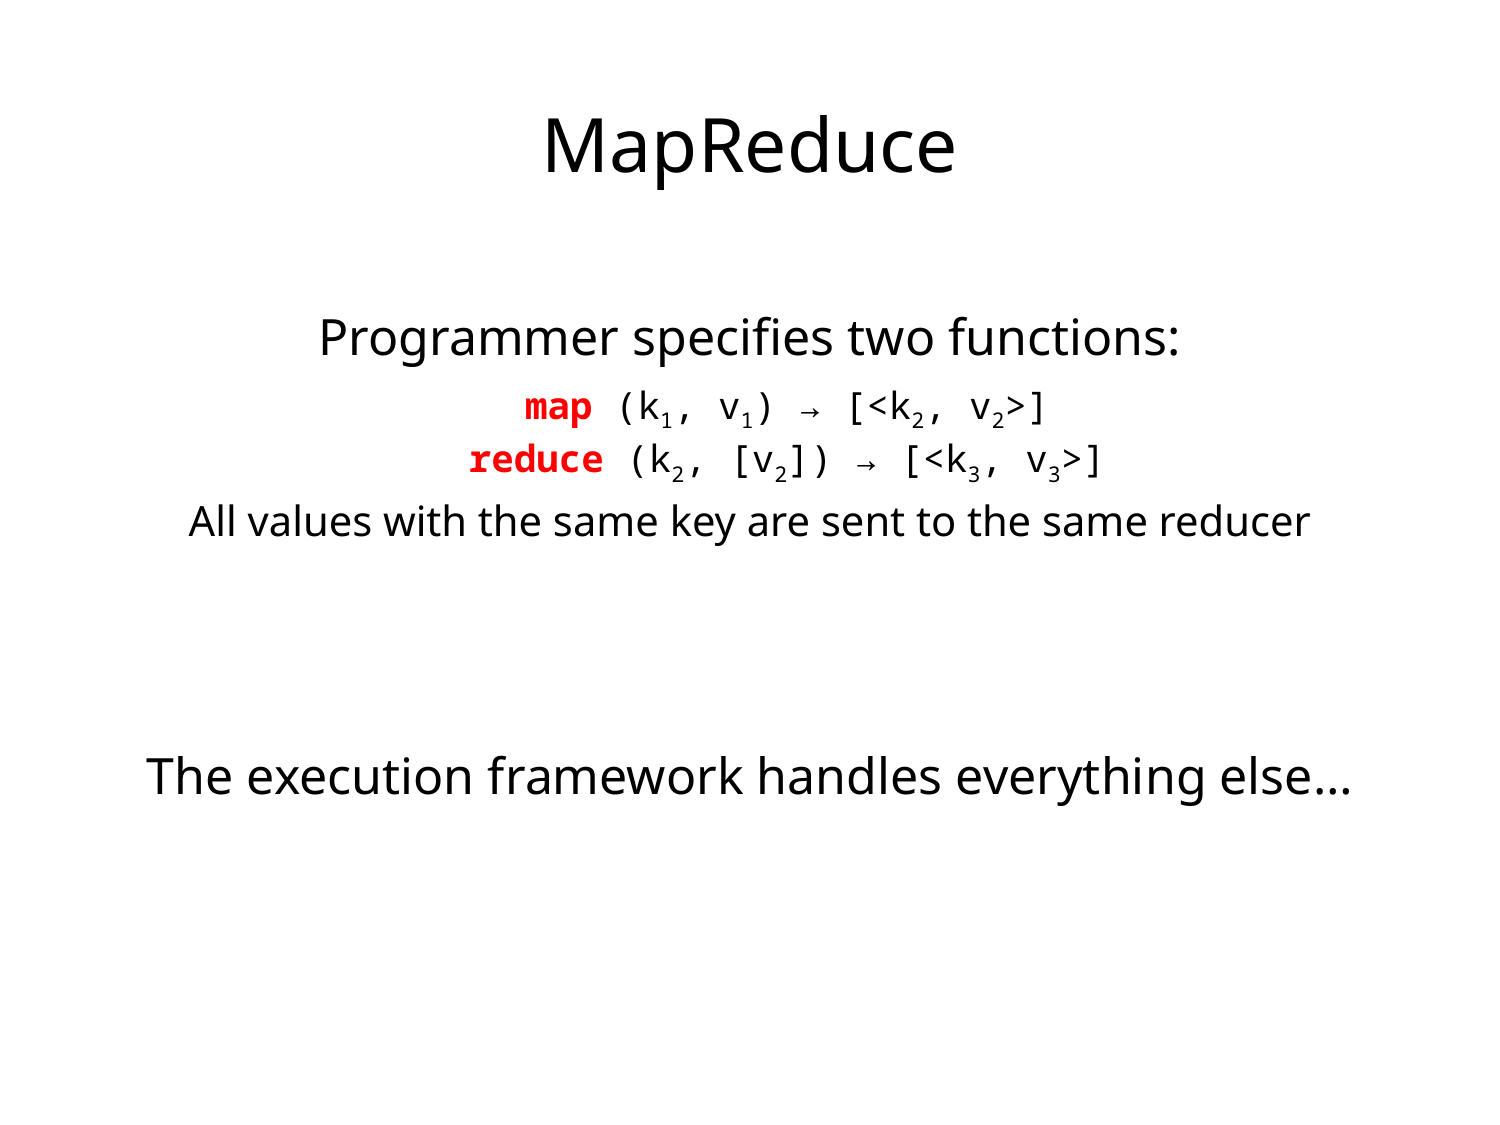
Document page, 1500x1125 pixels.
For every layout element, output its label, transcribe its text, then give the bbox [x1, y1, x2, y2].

text_box The execution framework handles everything else… [0, 737, 1500, 813]
text_box map (k1, v1) → [<k2, v2>] reduce (k2, [v2]) → [<k3, v3>] [0, 374, 1500, 487]
text_box Programmer specifies two functions: [0, 298, 1500, 373]
text_box All values with the same key are sent to the same reducer [0, 487, 1500, 553]
text_box MapReduce [0, 90, 1500, 203]
